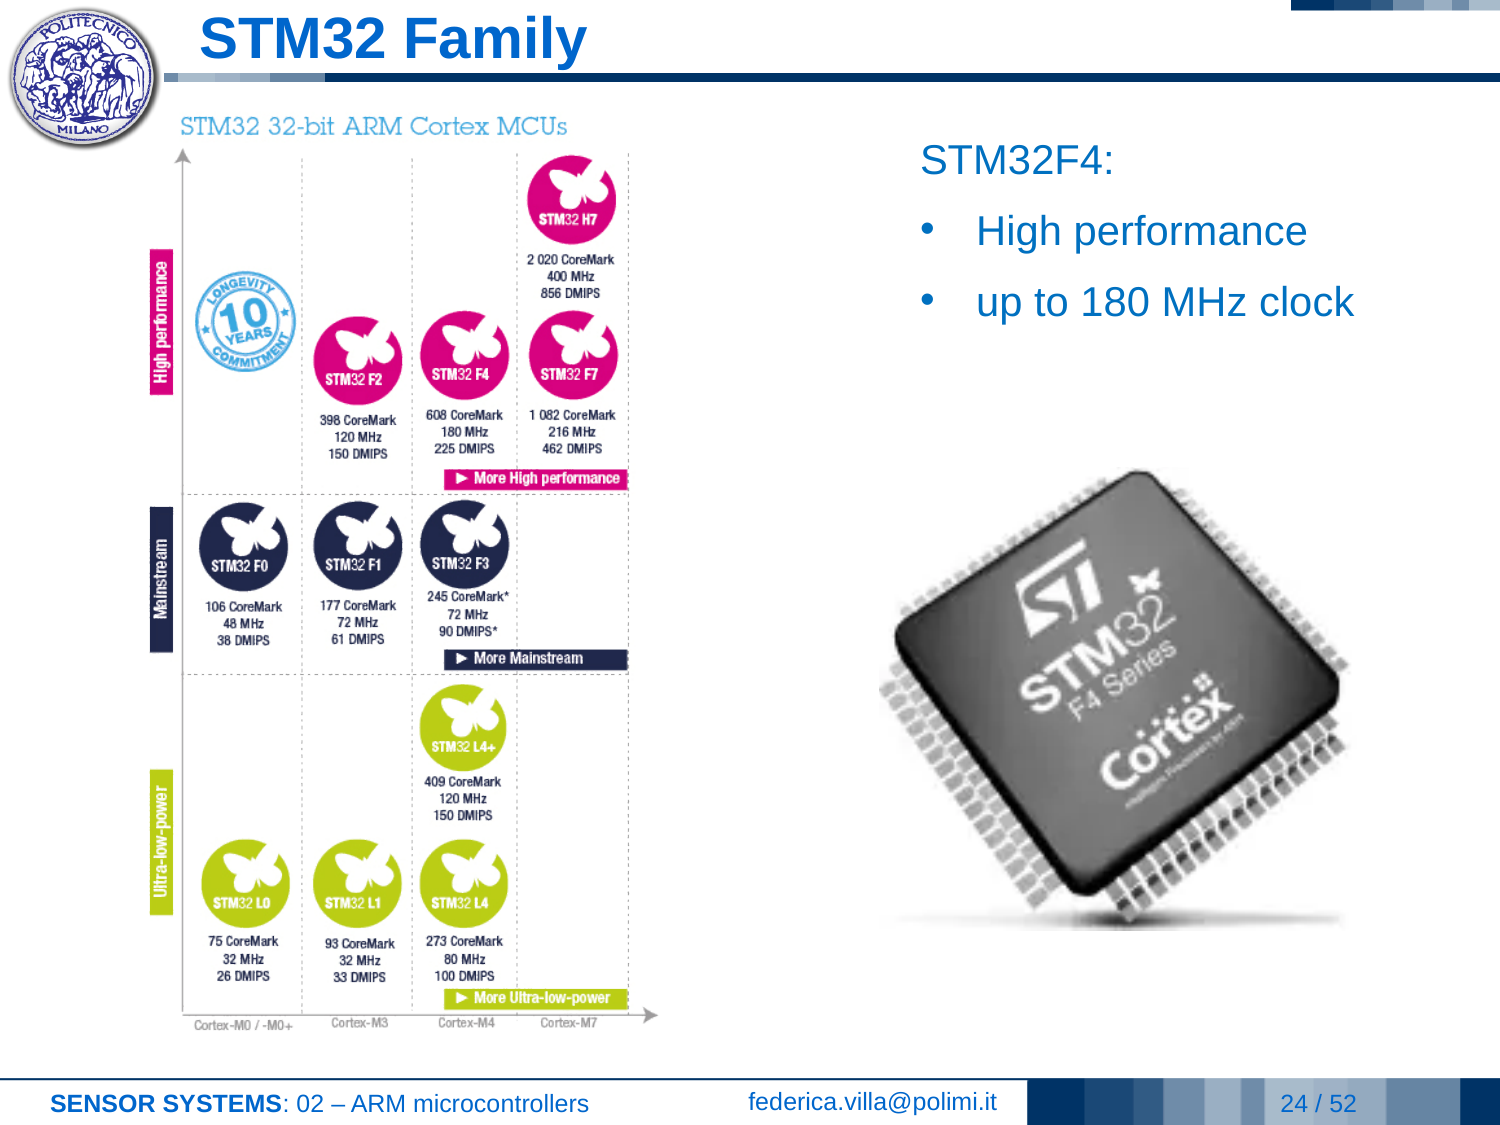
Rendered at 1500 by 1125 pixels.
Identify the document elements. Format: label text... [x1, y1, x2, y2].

title STM32 Family [199, 0, 1500, 71]
picture [879, 467, 1357, 931]
picture [0, 0, 1500, 1044]
picture [0, 1074, 1500, 1125]
text_box STM32F4: High performance up to 180 MHz clock [905, 125, 1382, 332]
